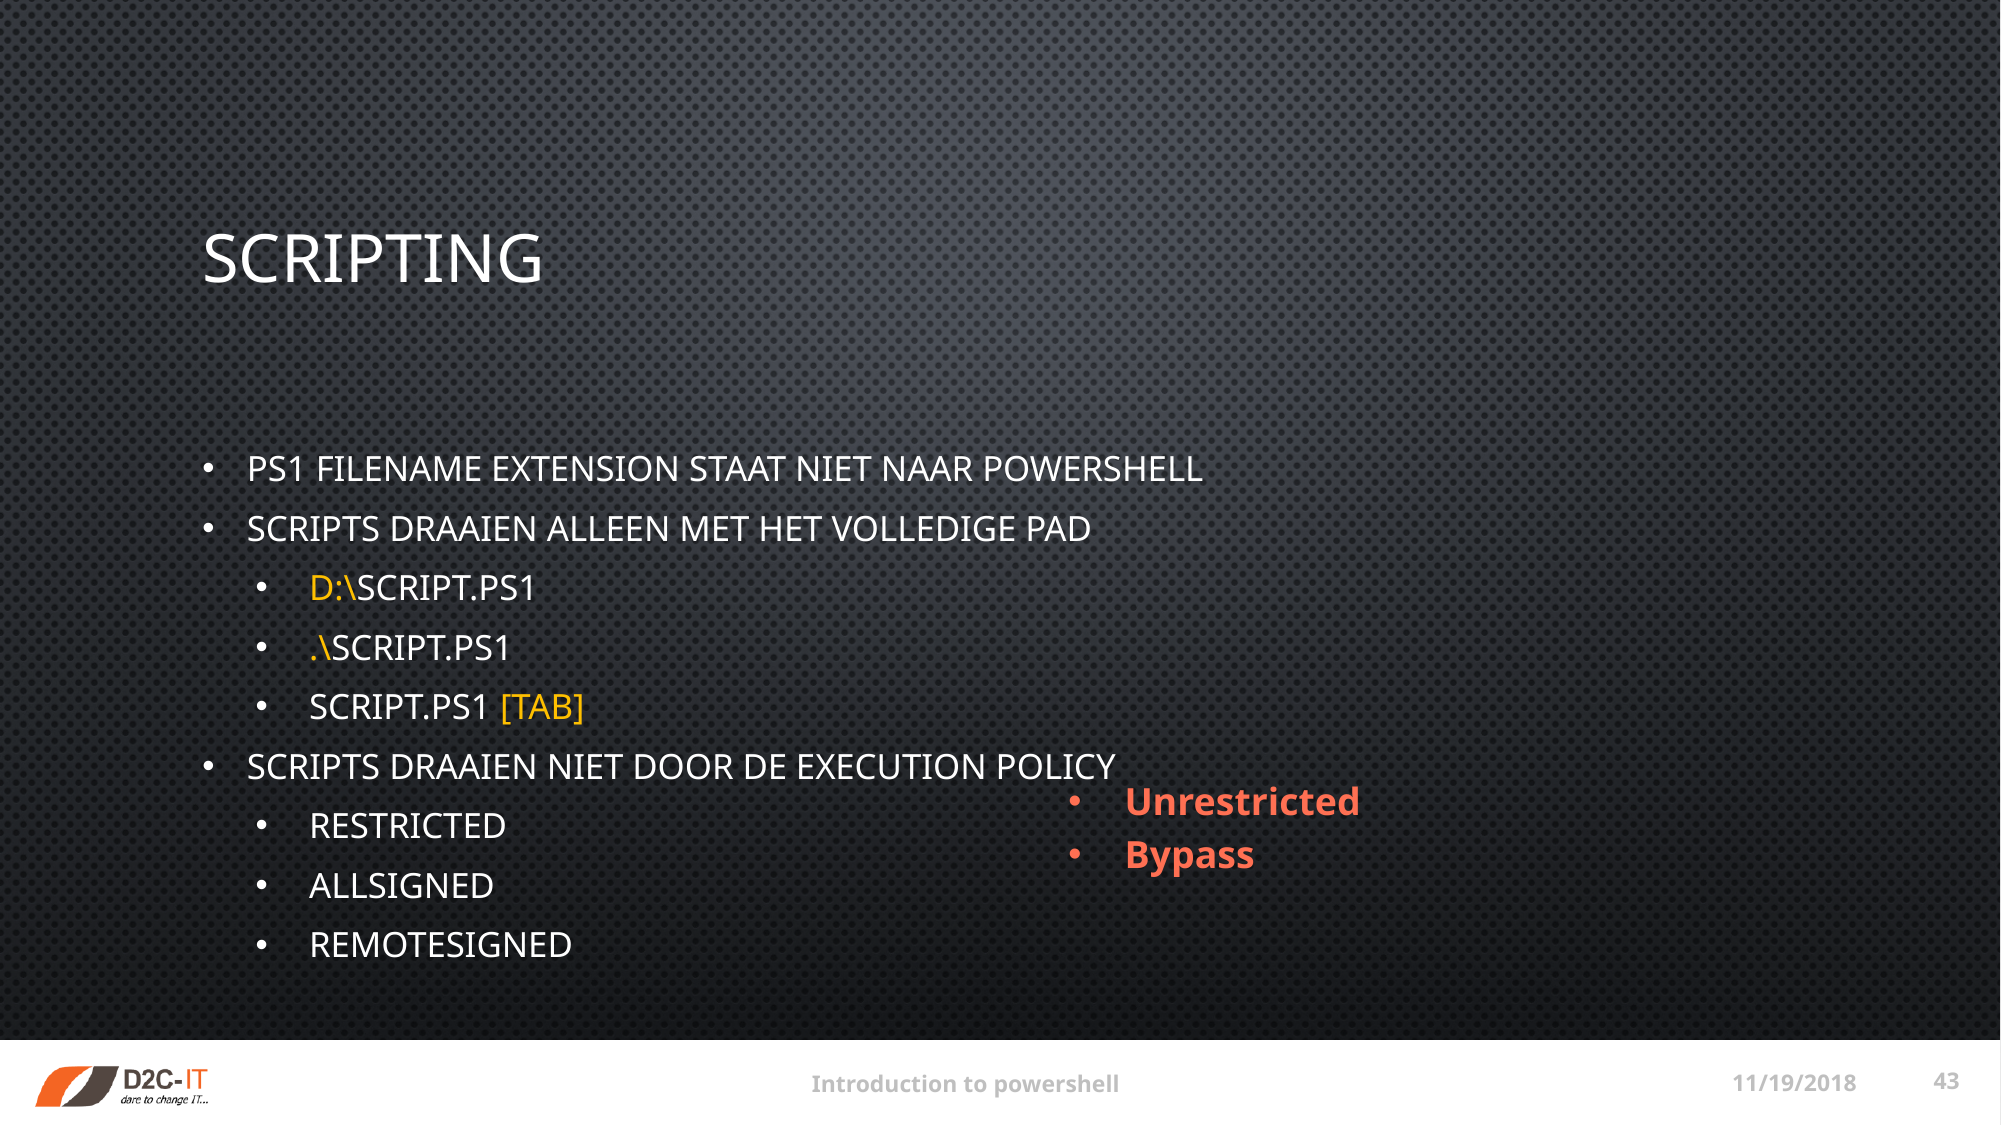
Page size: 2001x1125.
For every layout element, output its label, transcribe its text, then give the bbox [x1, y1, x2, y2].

picture [24, 1060, 229, 1114]
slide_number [1609, 1052, 1873, 1113]
slide_number 43 [1884, 1052, 1975, 1113]
text_box Unrestricted Bypass [1053, 770, 1470, 900]
title scripting [187, 99, 1813, 413]
footer Introduction to powershell [347, 1053, 1585, 1114]
text_box PS1 filename extension staat niet naar powershell Scripts draaien alleen met het volledige pad D:\script.ps1 .\script.ps1 script.ps1 [tab] Scripts draaien niet door de execution policy Restricted AllSigned Remotesigned [187, 439, 1813, 979]
